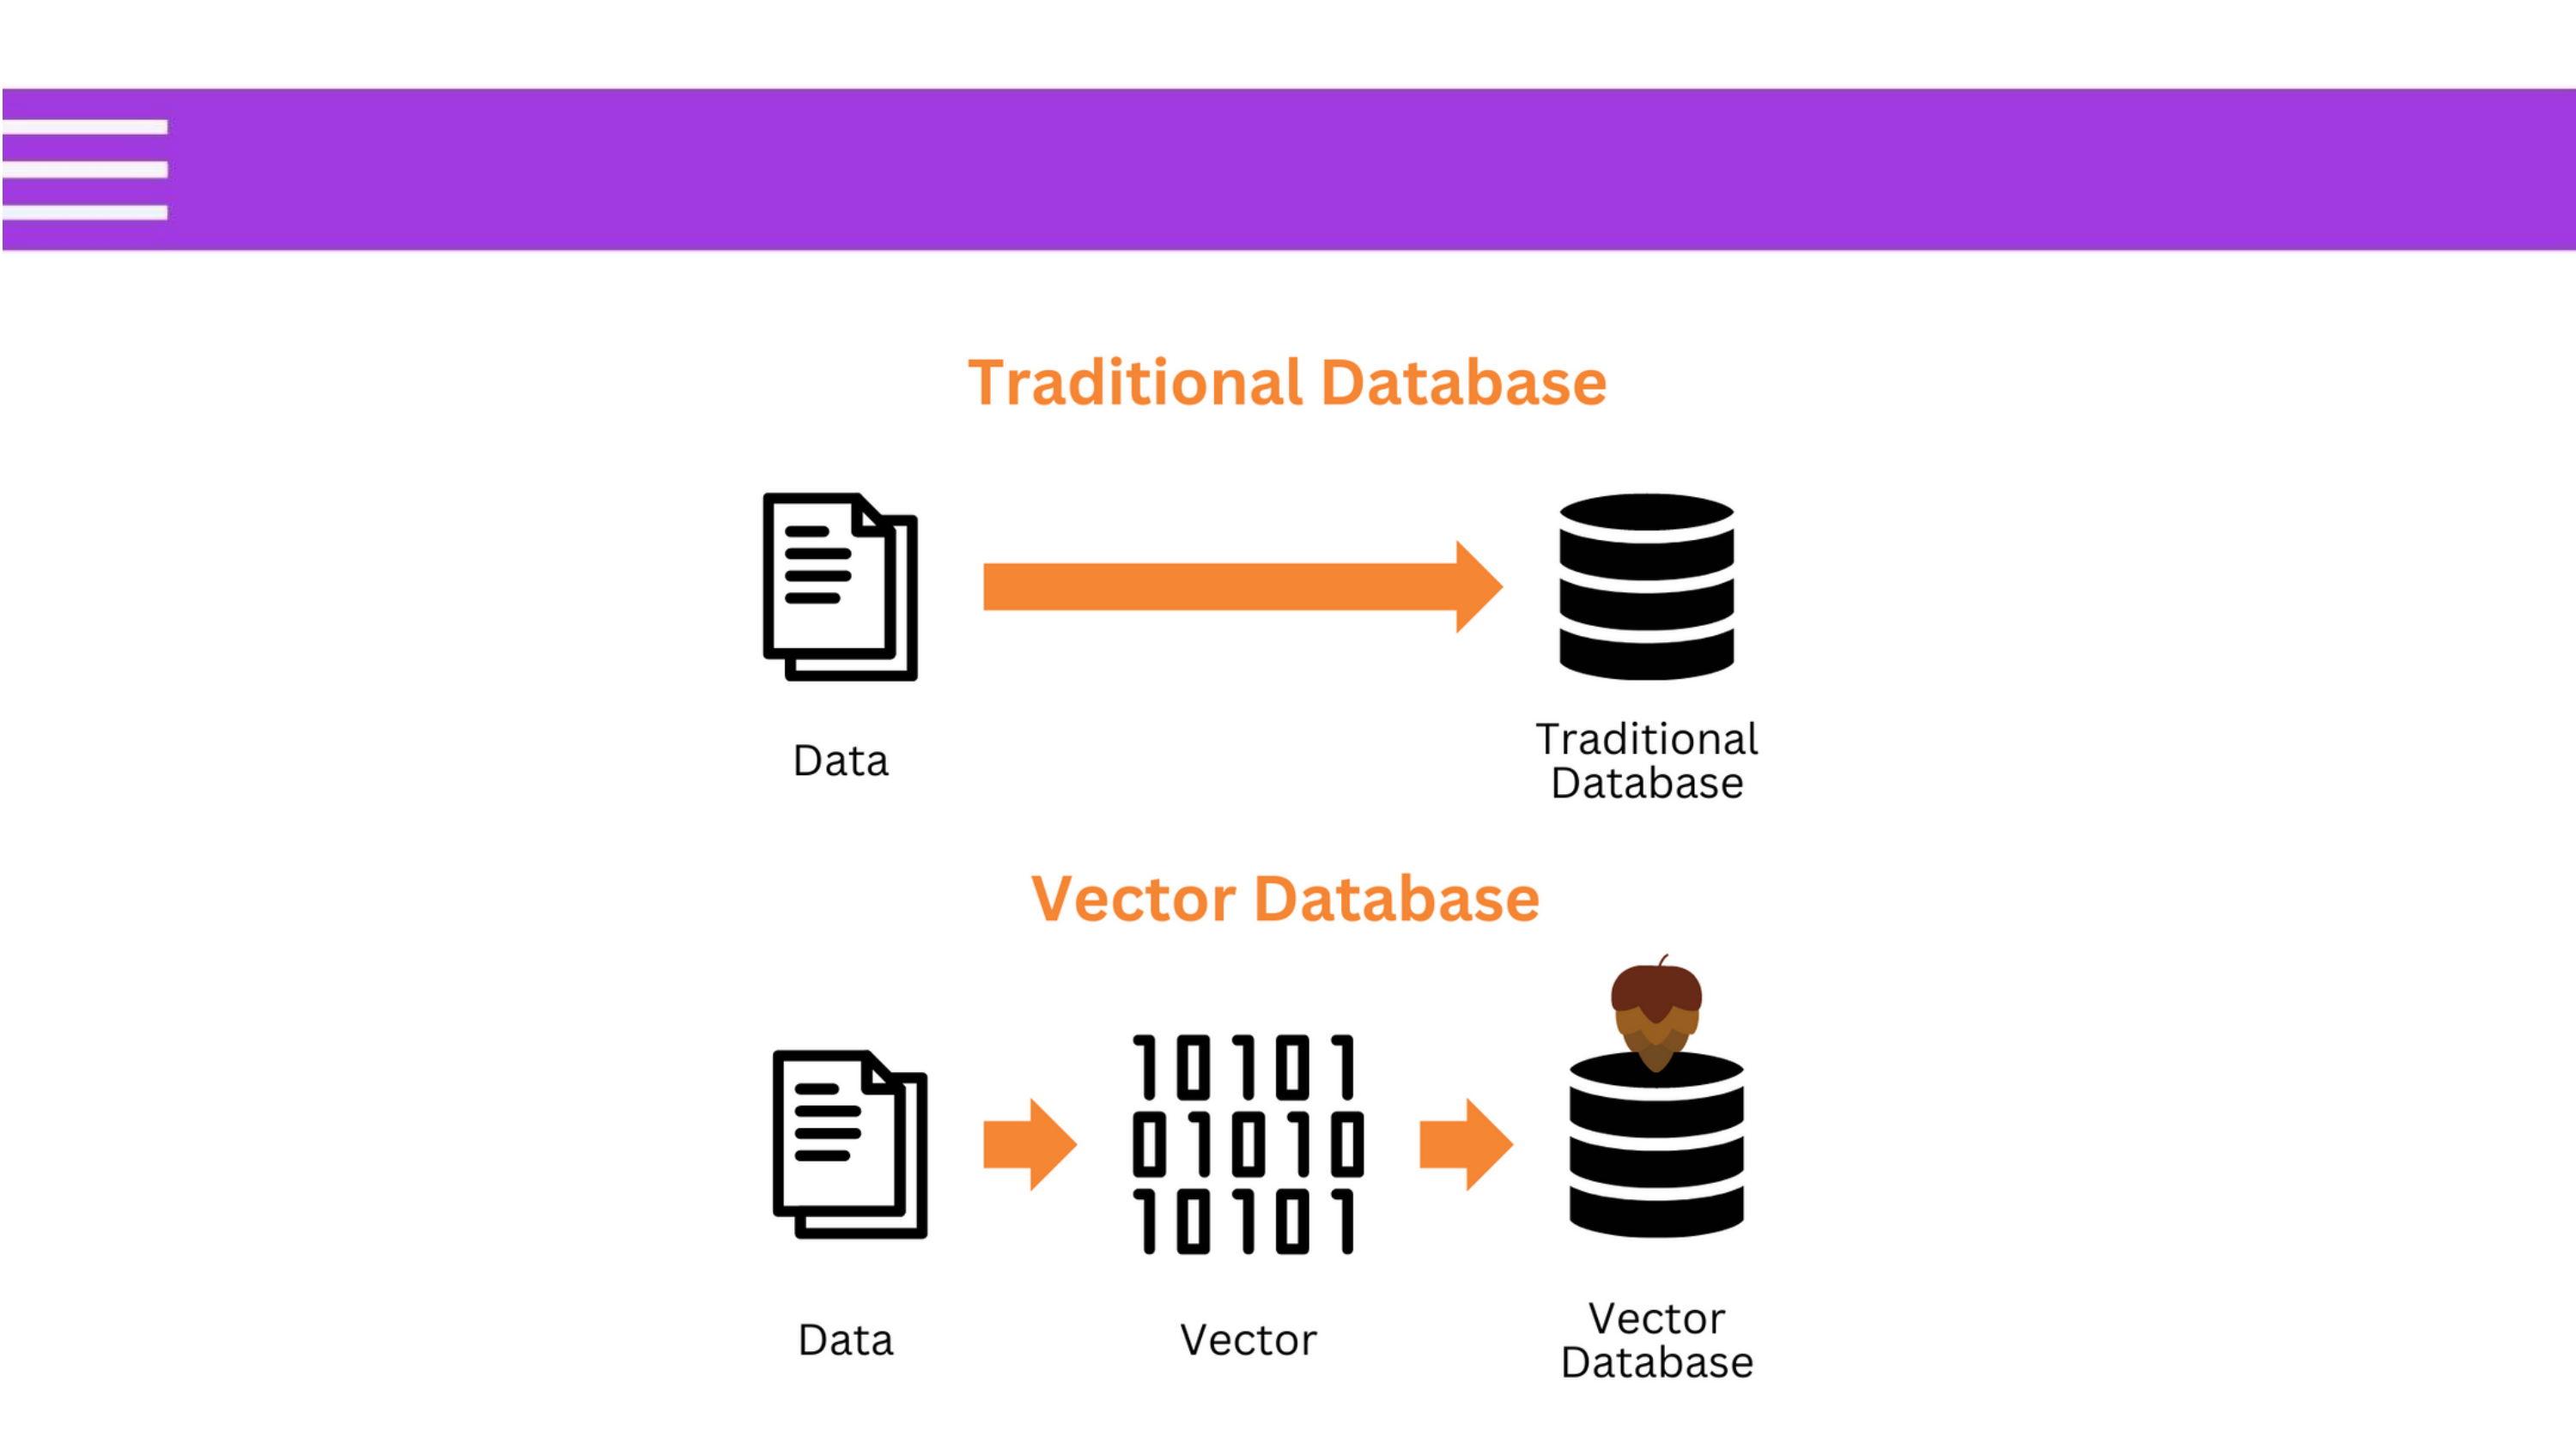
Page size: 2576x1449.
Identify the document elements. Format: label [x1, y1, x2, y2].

text_box [3, 0, 2576, 1449]
text_box [710, 273, 1866, 1428]
